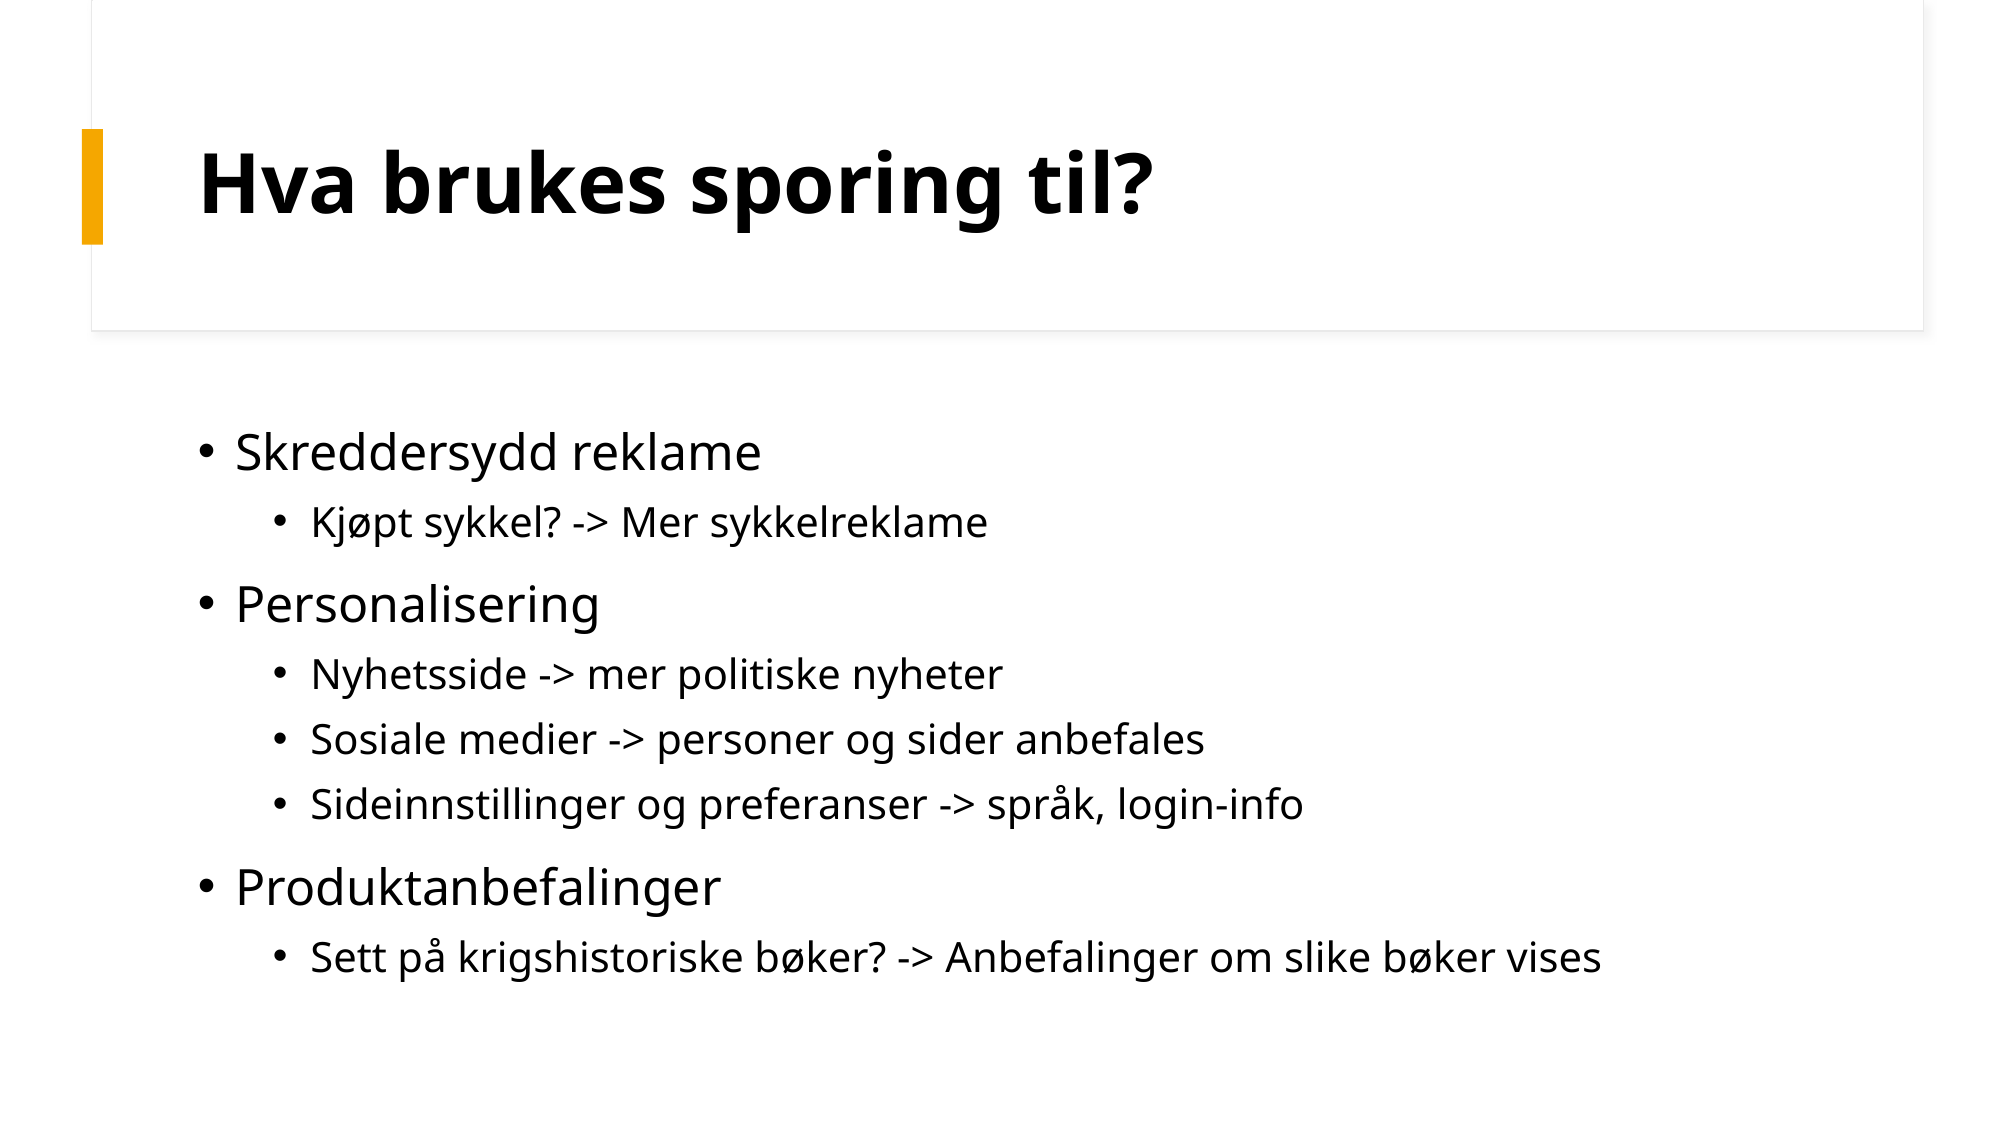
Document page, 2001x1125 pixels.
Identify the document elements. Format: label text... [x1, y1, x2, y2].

list Skreddersydd reklame Kjøpt sykkel? -> Mer sykkelreklame Personalisering Nyhetsside -> mer politiske nyheter Sosiale medier -> personer og sider anbefales Sideinnstillinger og preferanser -> språk, login-info Produktanbefalinger Sett på krigshistoriske bøker? -> Anbefalinger om slike bøker vises [183, 406, 1851, 1013]
title Hva brukes sporing til? [183, 90, 1851, 284]
